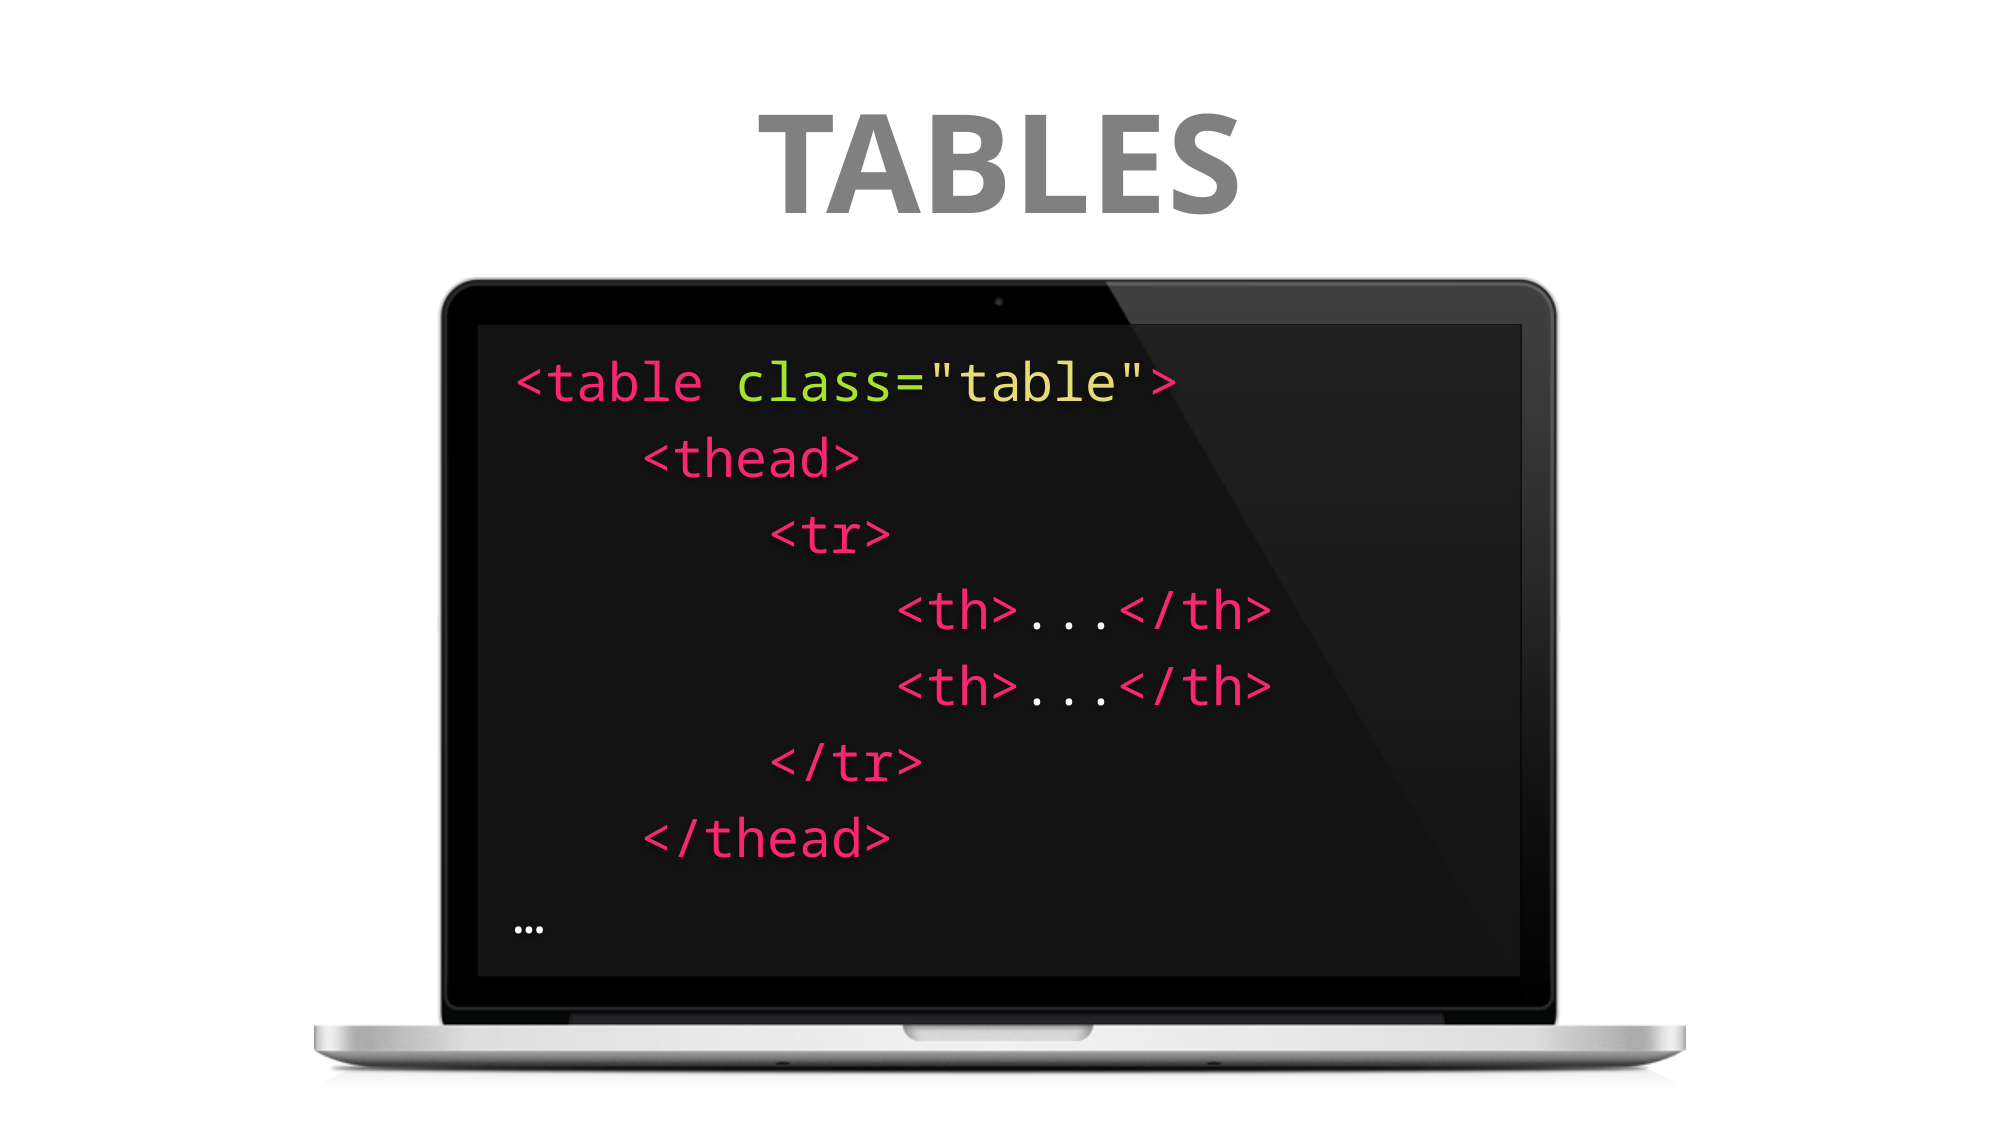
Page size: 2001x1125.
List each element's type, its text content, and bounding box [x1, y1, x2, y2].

picture [314, 278, 1686, 1088]
list <table class="table"> <thead> <tr> <th>...</th> <th>...</th> </tr> </thead> … [498, 347, 1507, 956]
title TABLES [137, 59, 1863, 278]
